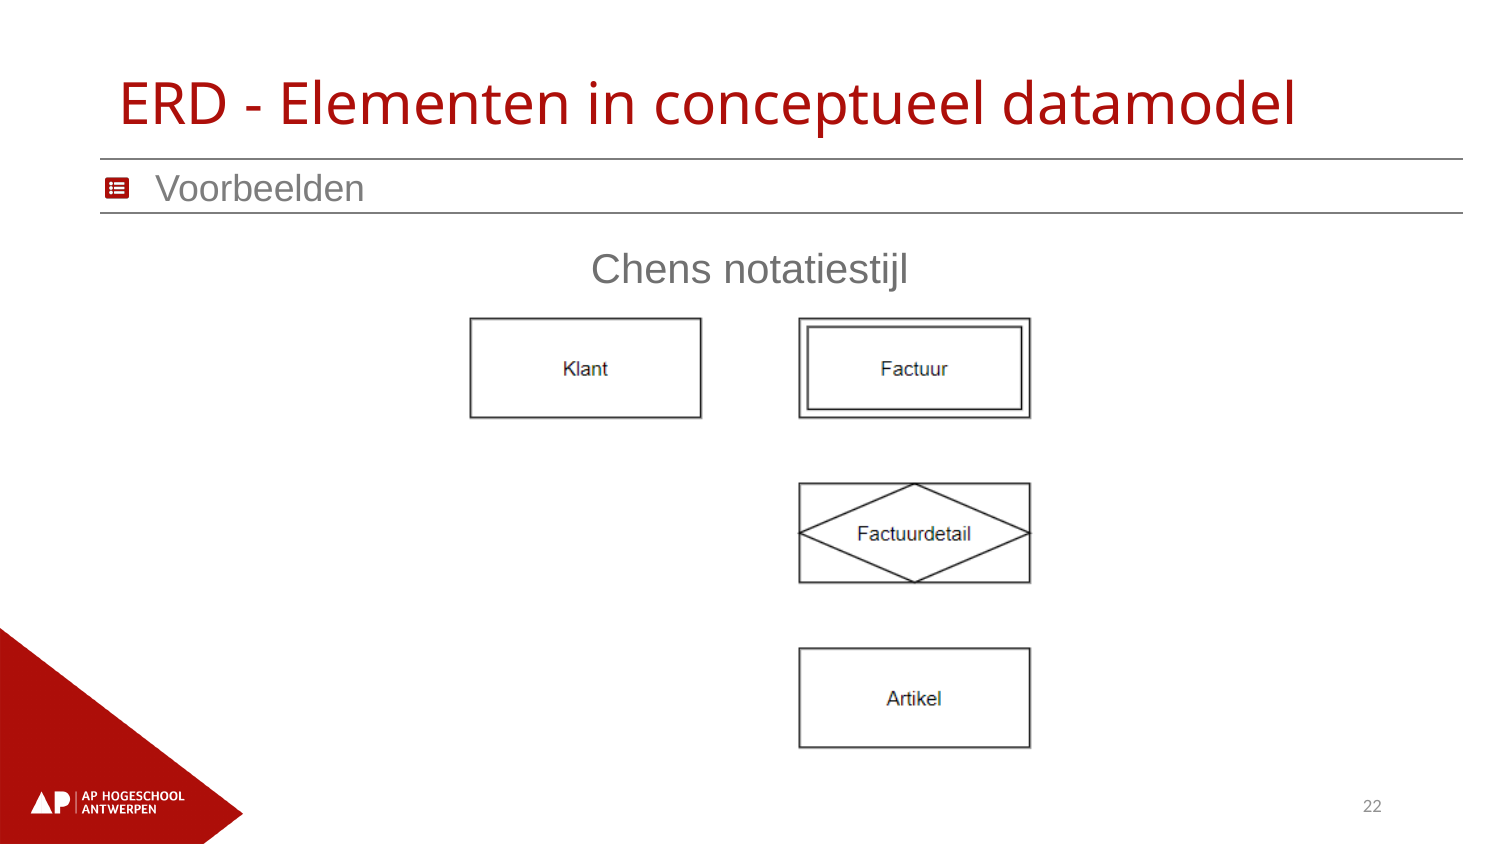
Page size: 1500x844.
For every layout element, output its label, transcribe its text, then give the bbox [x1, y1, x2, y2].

title ERD - Elementen in conceptueel datamodel [103, 66, 1397, 141]
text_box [100, 158, 1463, 213]
text_box Chens notatiestijl [576, 233, 924, 298]
picture [450, 298, 1050, 765]
picture [0, 623, 246, 844]
slide_number 22 [1263, 782, 1397, 827]
